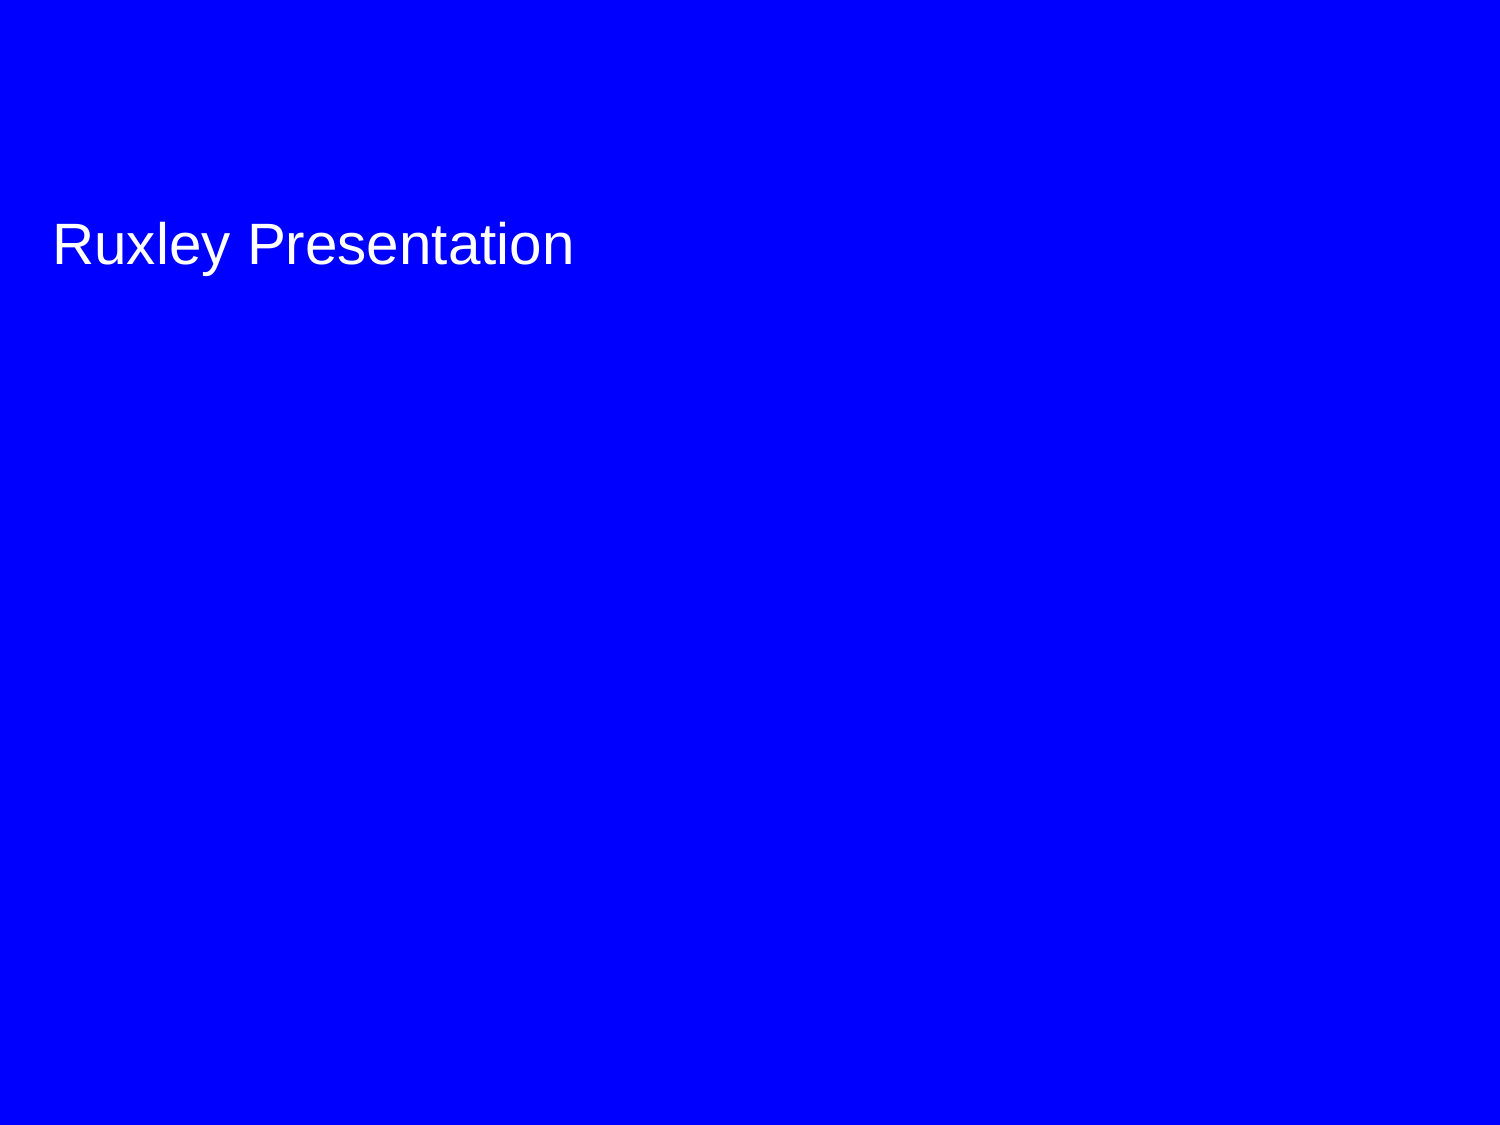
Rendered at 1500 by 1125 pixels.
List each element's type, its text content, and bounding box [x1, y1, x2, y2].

subtitle Ruxley Presentation [37, 50, 1450, 1088]
